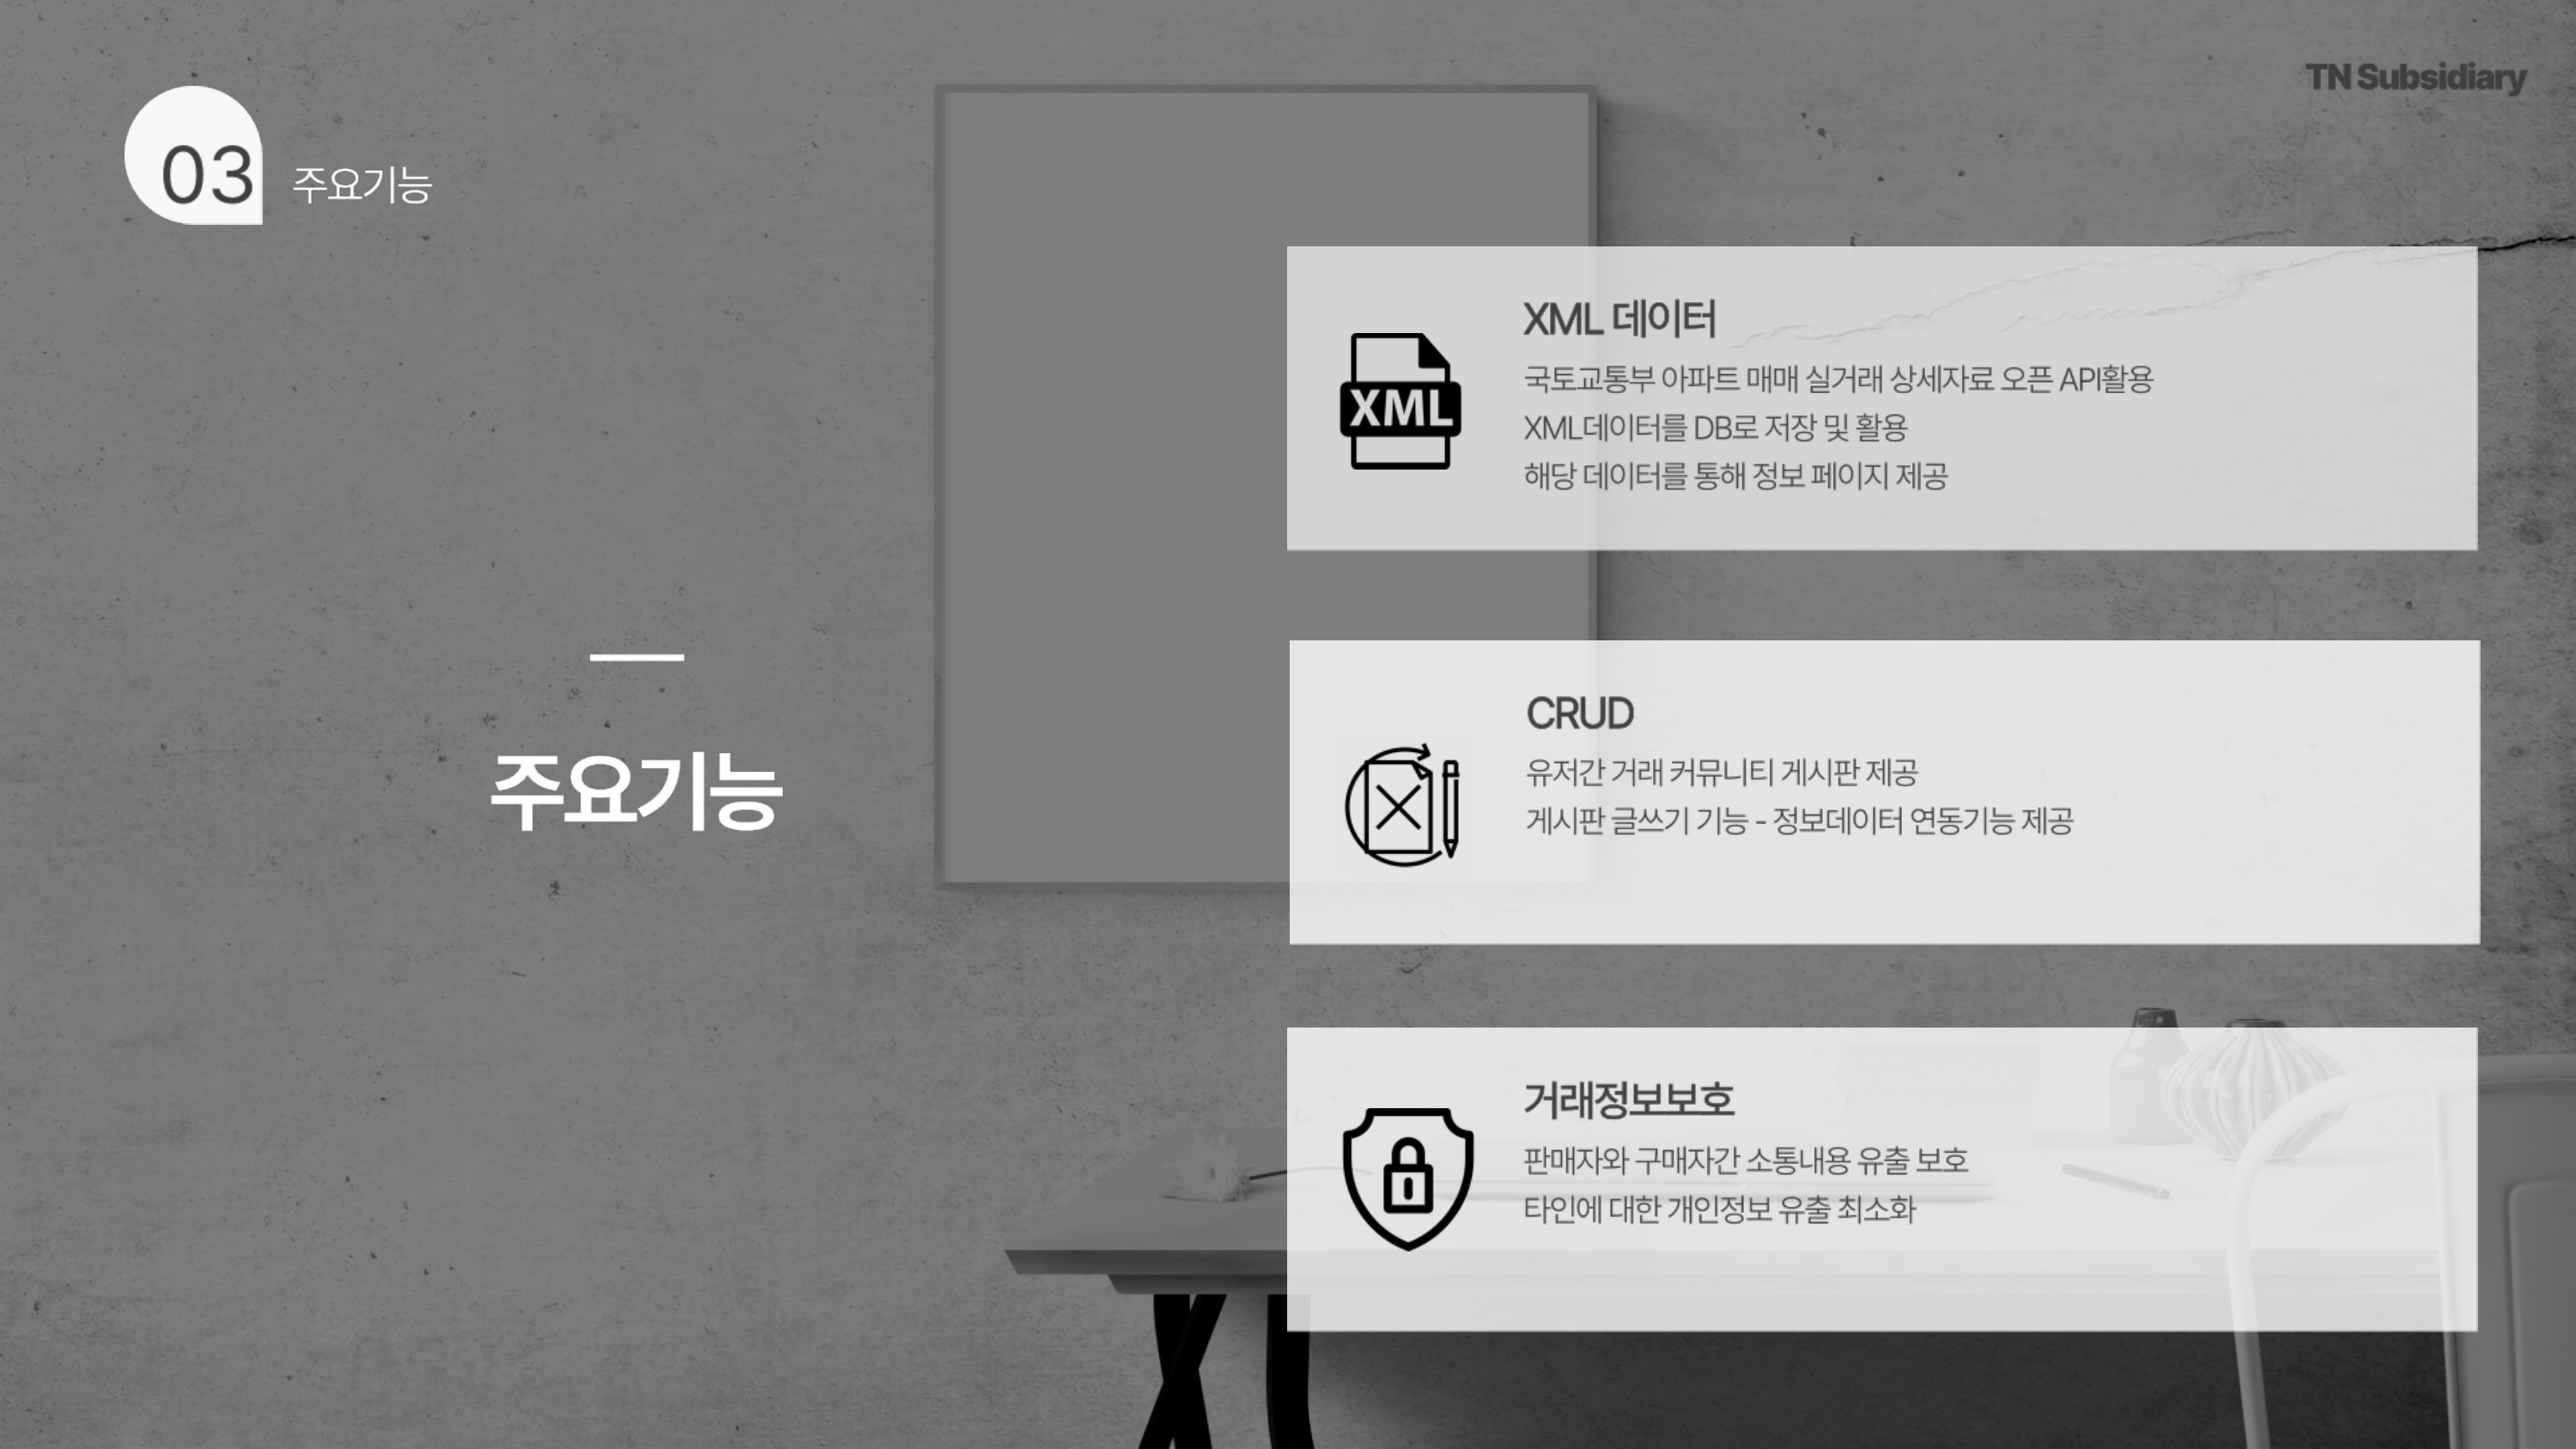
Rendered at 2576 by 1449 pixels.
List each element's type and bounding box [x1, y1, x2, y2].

text_box [1287, 1028, 2478, 1332]
text_box [1287, 246, 2478, 551]
picture [112, 111, 452, 242]
text_box [1337, 738, 1473, 876]
picture [1520, 676, 2089, 908]
picture [1516, 1064, 1983, 1248]
text_box [1337, 1108, 1481, 1252]
text_box [1290, 640, 2481, 945]
text_box [124, 86, 263, 110]
picture [2292, 46, 2547, 114]
text_box [1333, 333, 1469, 470]
picture [1516, 282, 2169, 506]
text_box [590, 644, 685, 671]
text_box [0, 0, 2576, 1449]
picture [314, 716, 828, 872]
